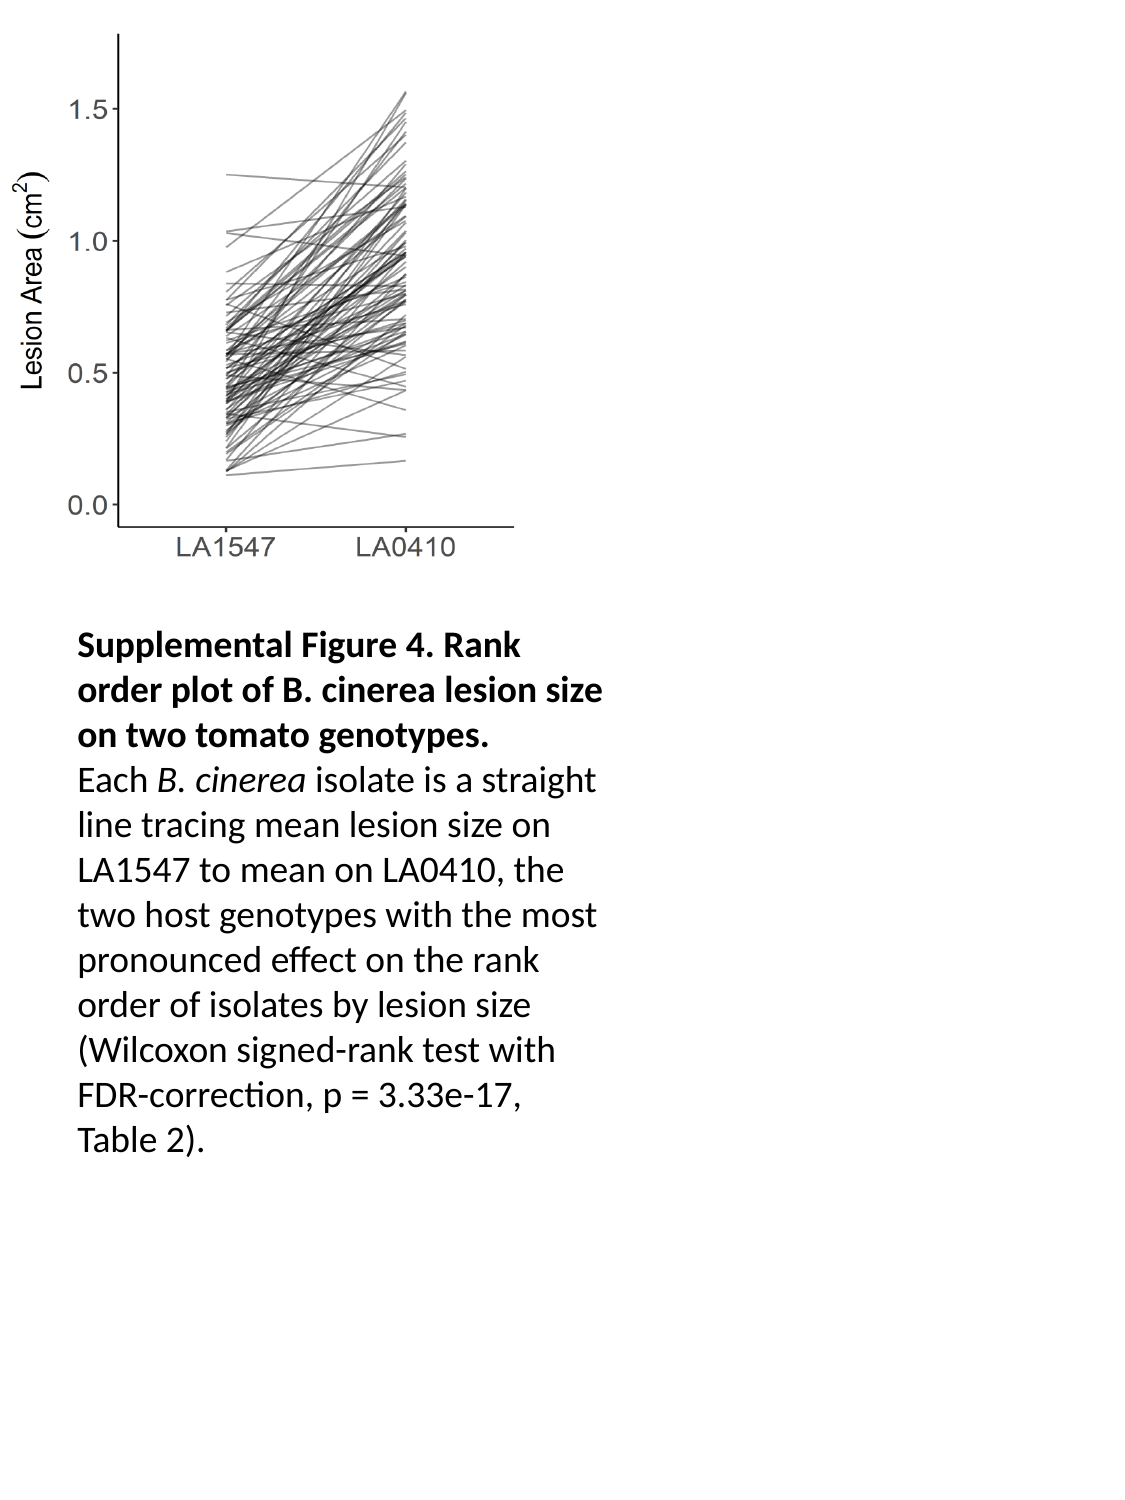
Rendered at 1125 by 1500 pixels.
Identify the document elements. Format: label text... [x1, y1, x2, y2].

picture [0, 22, 526, 578]
text_box Supplemental Figure 4. Rank order plot of B. cinerea lesion size on two tomato genotypes. Each B. cinerea isolate is a straight line tracing mean lesion size on LA1547 to mean on LA0410, the two host genotypes with the most pronounced effect on the rank order of isolates by lesion size (Wilcoxon signed-rank test with FDR-correction, p = 3.33e-17, Table 2). [62, 612, 625, 1213]
